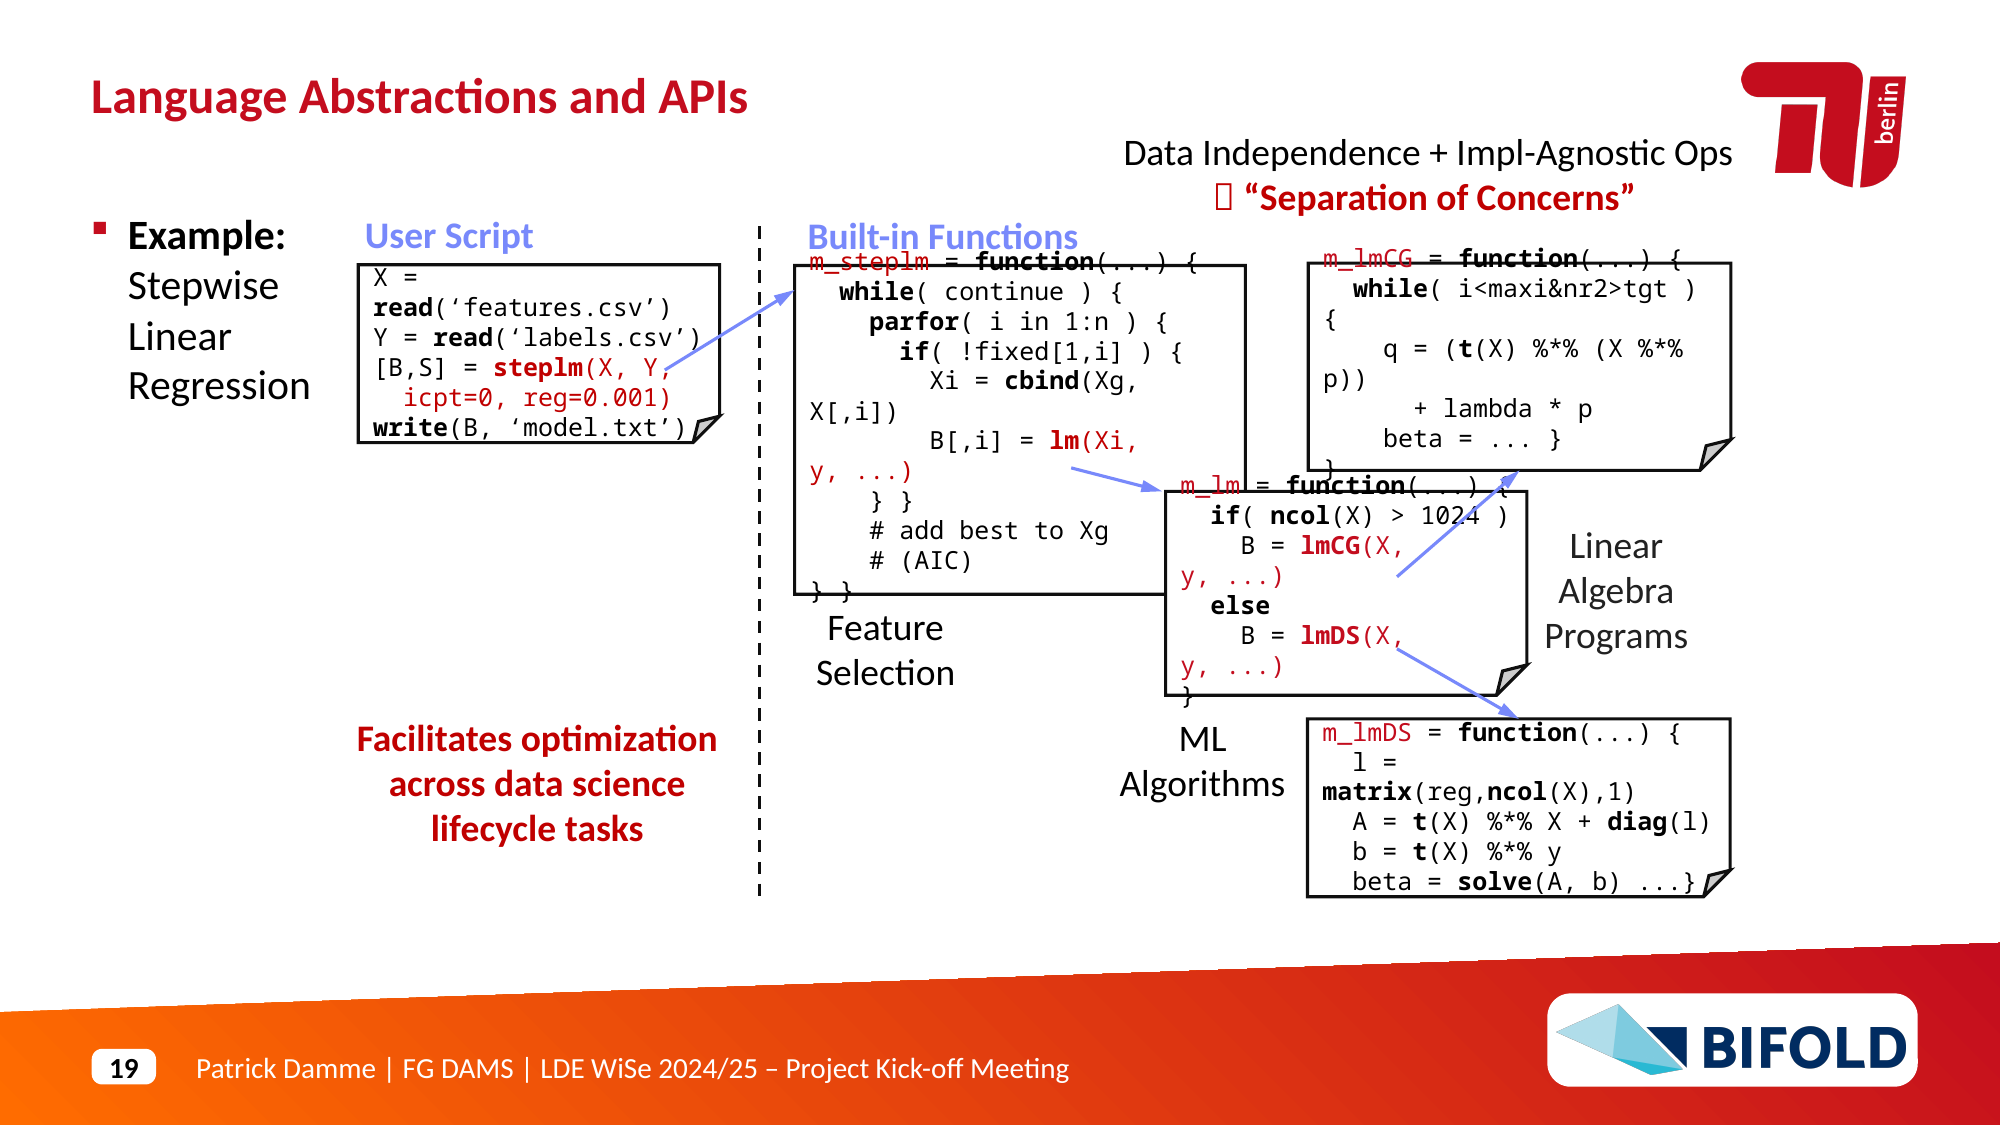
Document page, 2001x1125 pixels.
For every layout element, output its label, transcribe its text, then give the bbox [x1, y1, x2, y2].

list Example: Stepwise Linear Regression [90, 208, 1908, 948]
picture [1556, 1004, 1906, 1075]
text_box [1396, 648, 1519, 719]
text_box Data Independence + Impl-Agnostic Ops  “Separation of Concerns” [1092, 120, 1765, 226]
list Language Abstractions and APIs [91, 65, 1455, 183]
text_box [664, 290, 795, 371]
text_box X = read(‘features.csv’) Y = read(‘labels.csv’) [B,S] = steplm(X, Y, icpt=0, reg=0.001) write(B, ‘model.txt’) [358, 264, 720, 443]
text_box m_lmDS = function(...) { l = matrix(reg,ncol(X),1) A = t(X) %*% X + diag(l) b = t(X) %*% y beta = solve(A, b) ...} [1307, 718, 1731, 897]
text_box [1071, 467, 1162, 492]
picture [1741, 62, 1906, 188]
text_box ML Algorithms [1112, 706, 1293, 812]
text_box m_lm = function(...) { if( ncol(X) > 1024 ) B = lmCG(X, y, ...) else B = lmDS(X, y, ...) } [1165, 491, 1527, 696]
text_box Feature Selection [795, 595, 977, 701]
text_box Linear Algebra Programs [1526, 513, 1707, 664]
text_box Facilitates optimization across data science lifecycle tasks [345, 706, 730, 857]
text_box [1396, 470, 1520, 577]
text_box m_lmCG = function(...) { while( i<maxi&nr2>tgt ) { q = (t(X) %*% (X %*% p)) + lambda * p beta = ... } } [1308, 263, 1731, 471]
text_box User Script [364, 203, 567, 264]
text_box Built-in Functions [807, 204, 1116, 265]
text_box m_steplm = function(...) { while( continue ) { parfor( i in 1:n ) { if( !fixed[1,i] ) { Xi = cbind(Xg, X[,i]) B[,i] = lm(Xi, y, ...) } } # add best to Xg # (AIC) } } [794, 265, 1246, 595]
